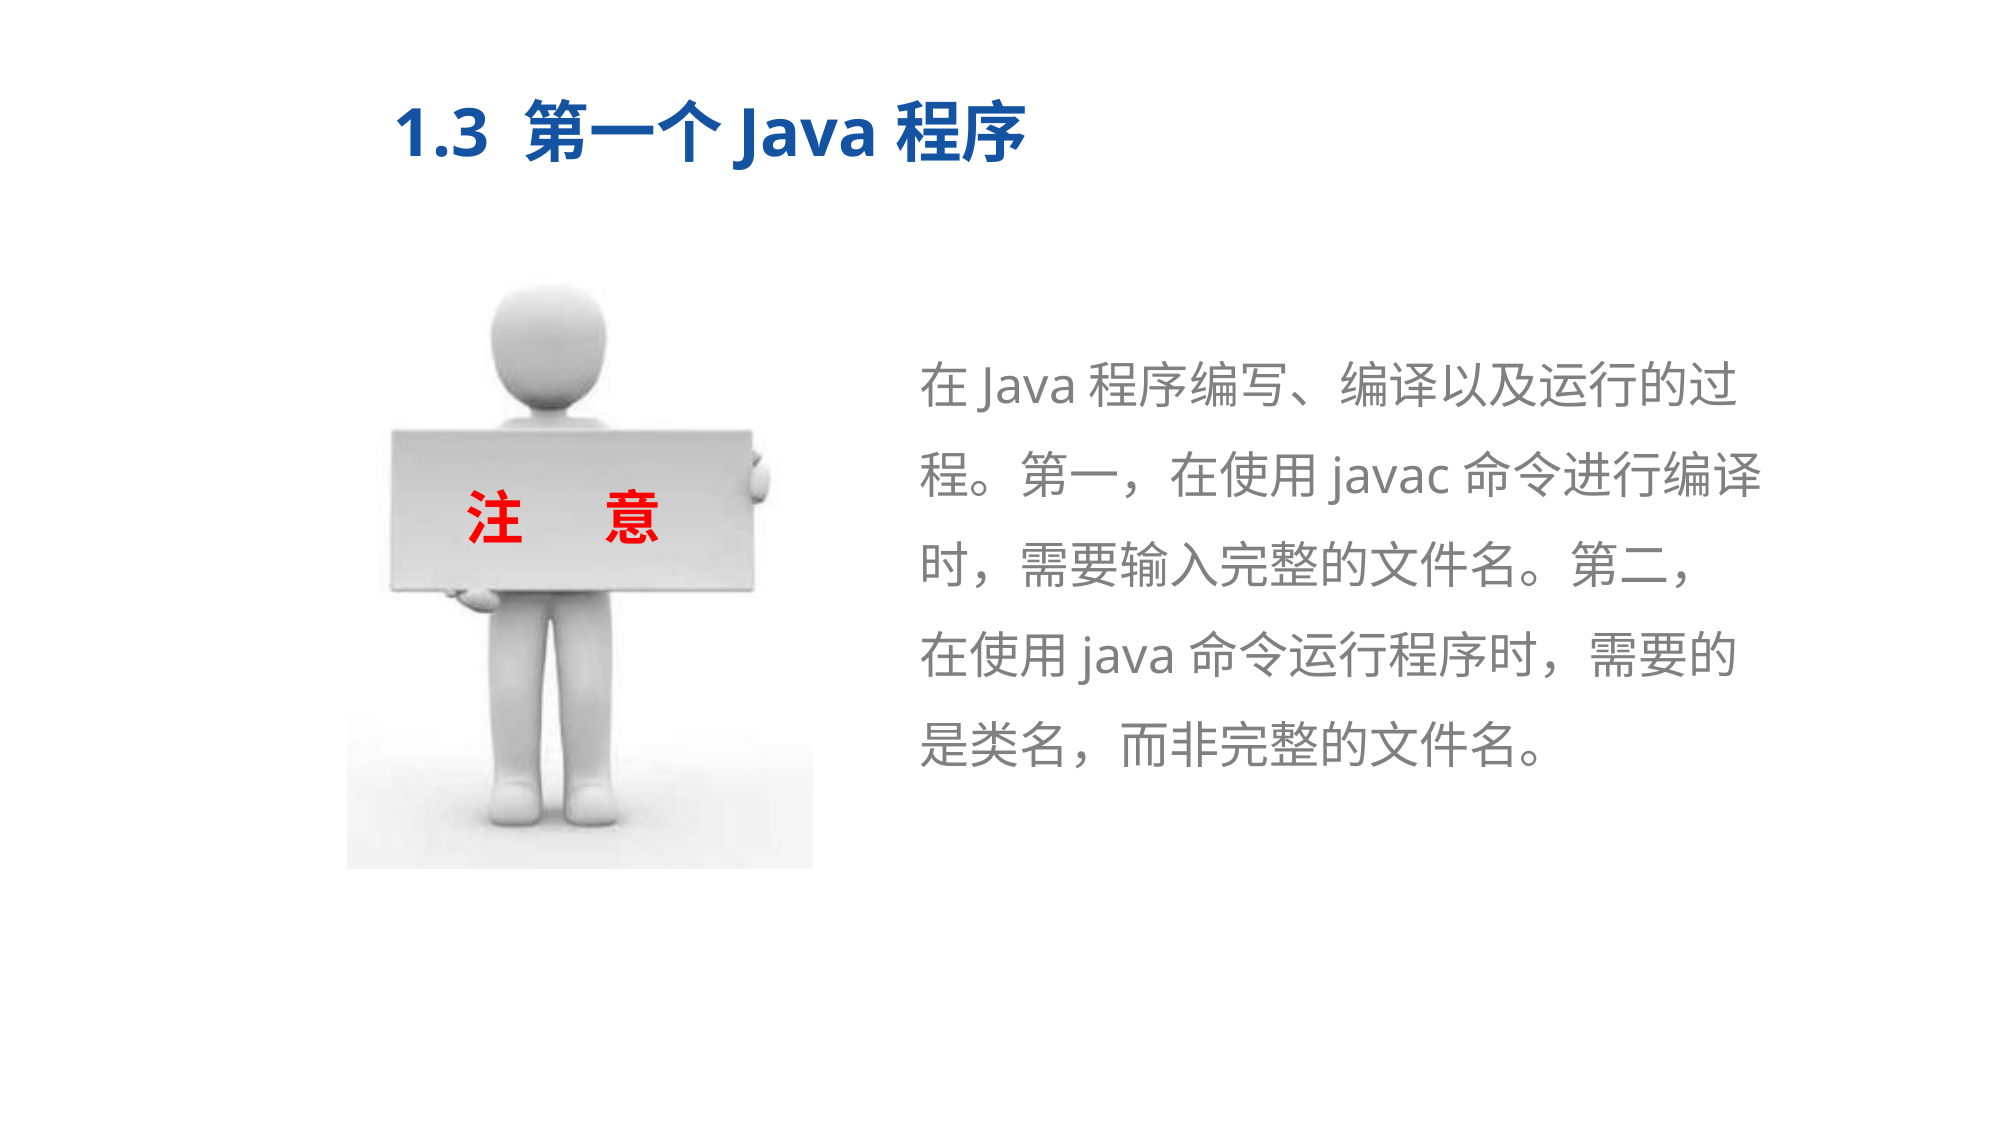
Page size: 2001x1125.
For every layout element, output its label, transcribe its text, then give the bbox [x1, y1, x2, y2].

text_box 1.3 第一个Java程序 [379, 82, 1139, 177]
text_box 在Java程序编写、编译以及运行的过程。第一，在使用javac命令进行编译时，需要输入完整的文件名。第二，在使用java命令运行程序时，需要的是类名，而非完整的文件名。 [905, 316, 1780, 817]
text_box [347, 265, 813, 869]
